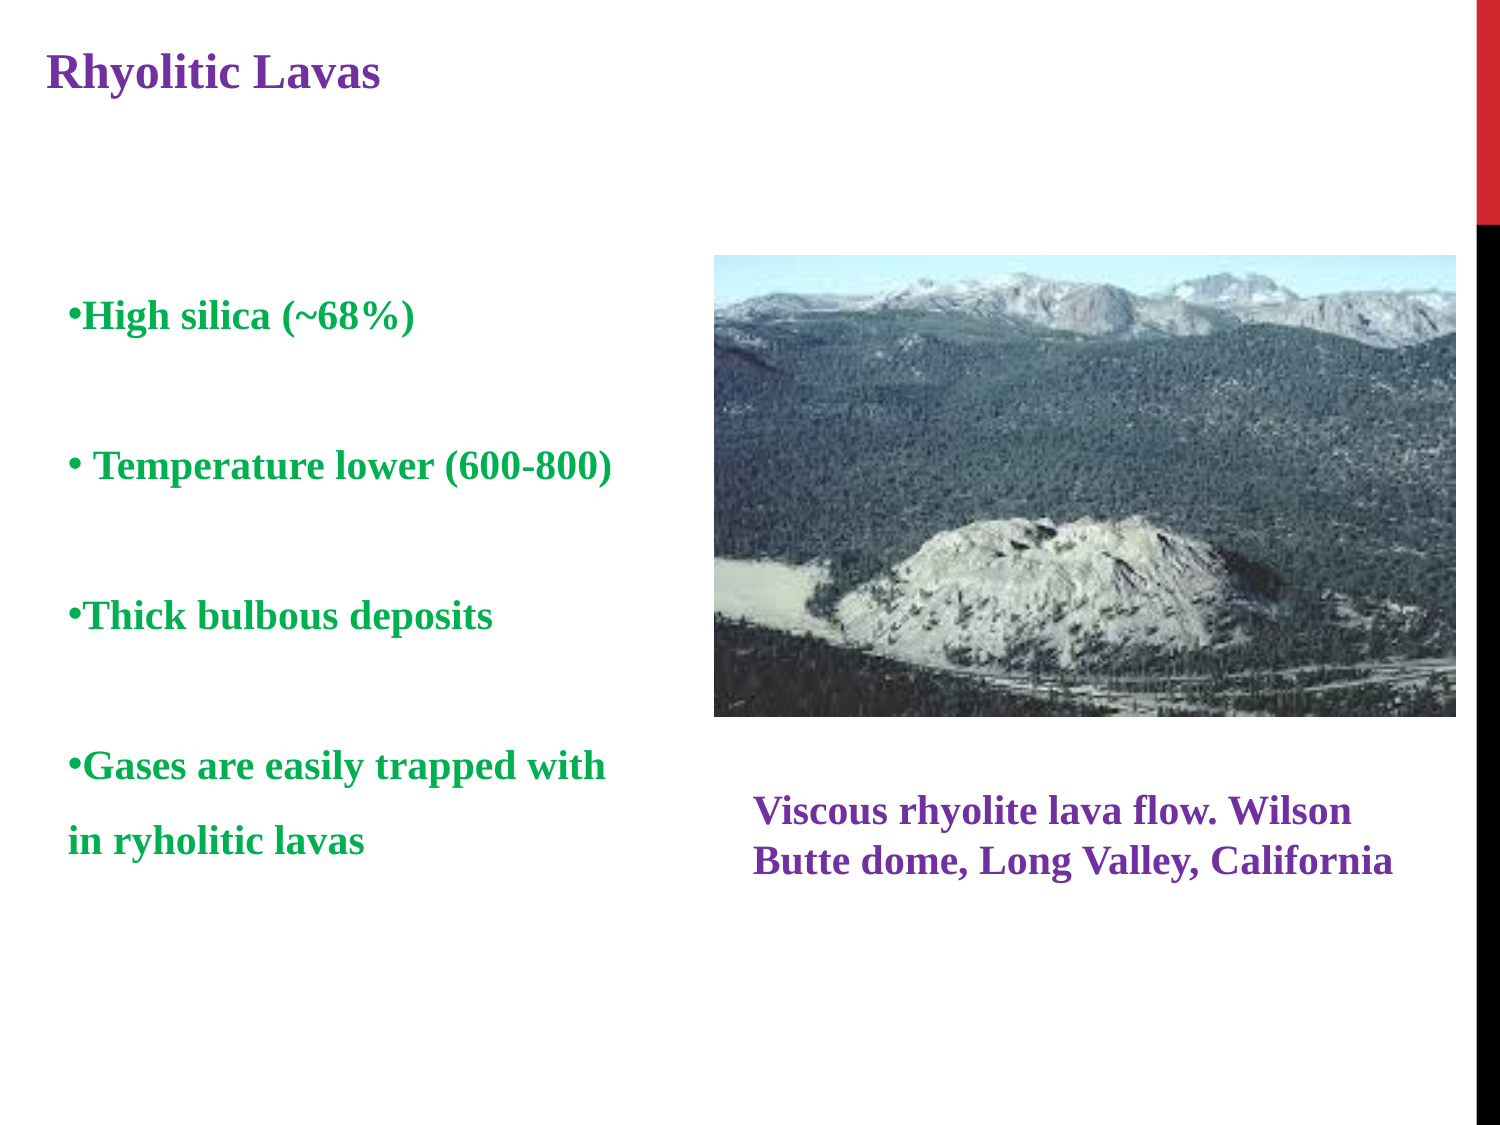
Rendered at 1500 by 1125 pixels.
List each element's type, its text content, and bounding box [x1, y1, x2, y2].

picture [713, 254, 1456, 718]
text_box Viscous rhyolite lava flow. Wilson Butte dome, Long Valley, California [738, 775, 1471, 890]
text_box Rhyolitic Lavas [31, 30, 396, 106]
text_box High silica (~68%) Temperature lower (600-800) Thick bulbous deposits Gases are easily trapped with in ryholitic lavas [53, 255, 656, 871]
